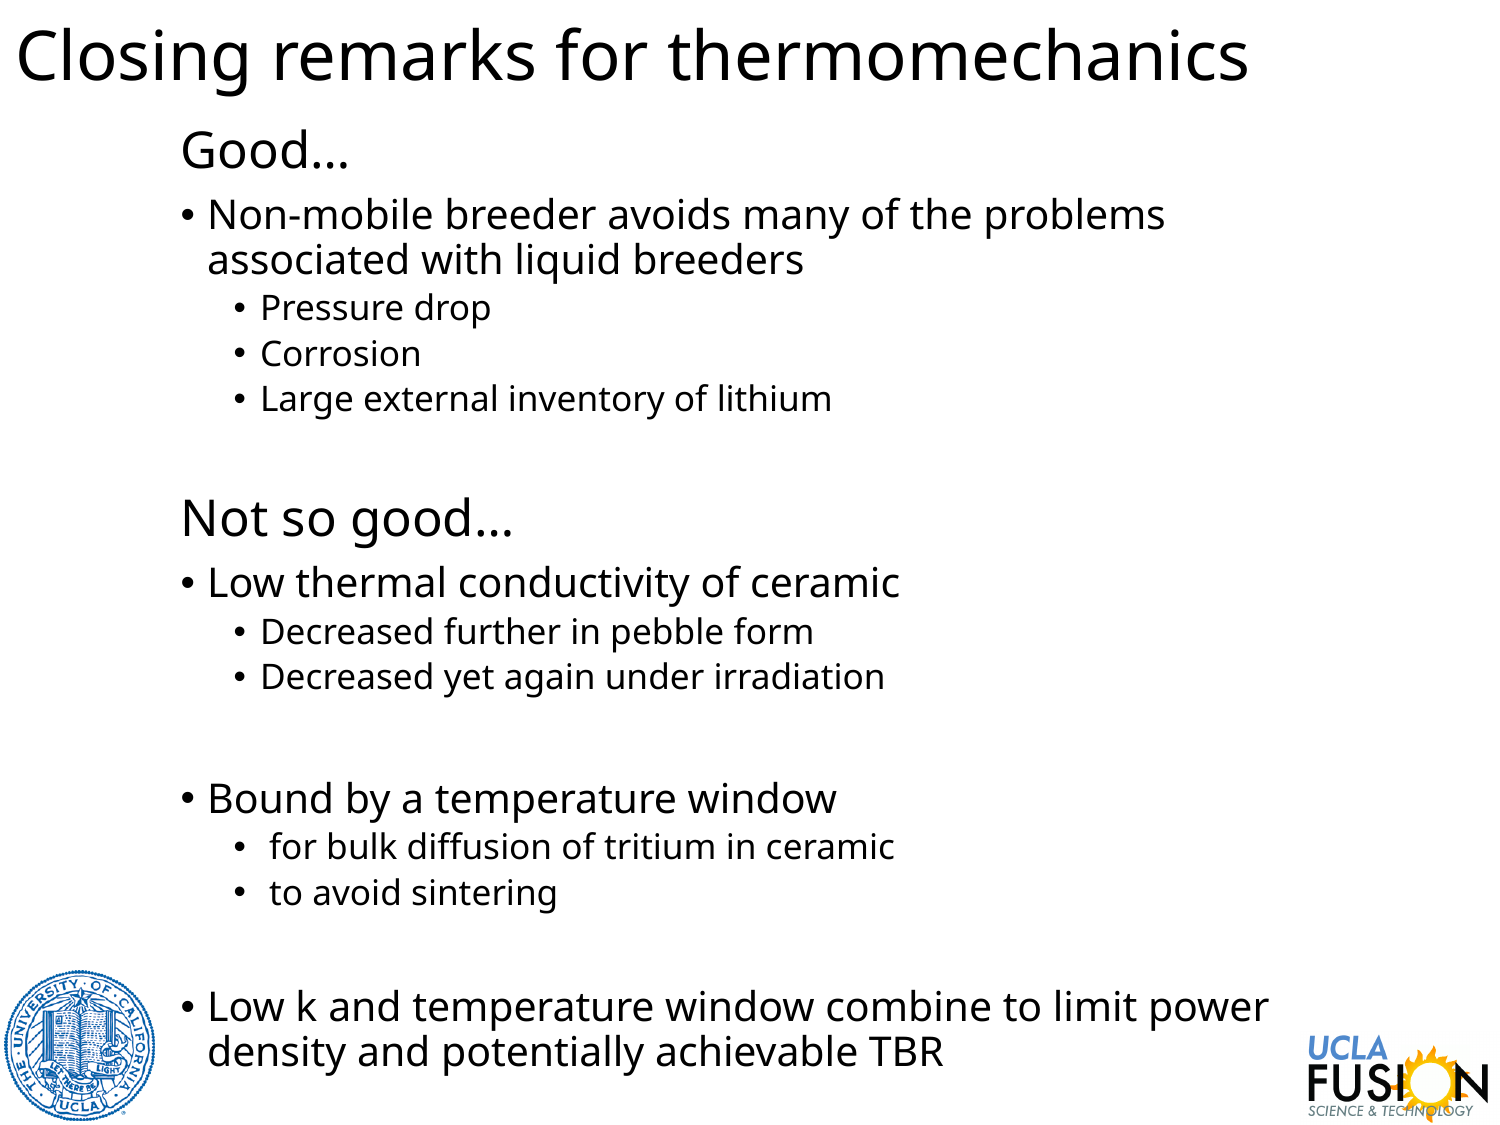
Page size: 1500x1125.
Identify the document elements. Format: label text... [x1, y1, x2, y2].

picture [4, 970, 155, 1121]
title Closing remarks for thermomechanics [0, 0, 1500, 118]
picture [1300, 1031, 1500, 1125]
